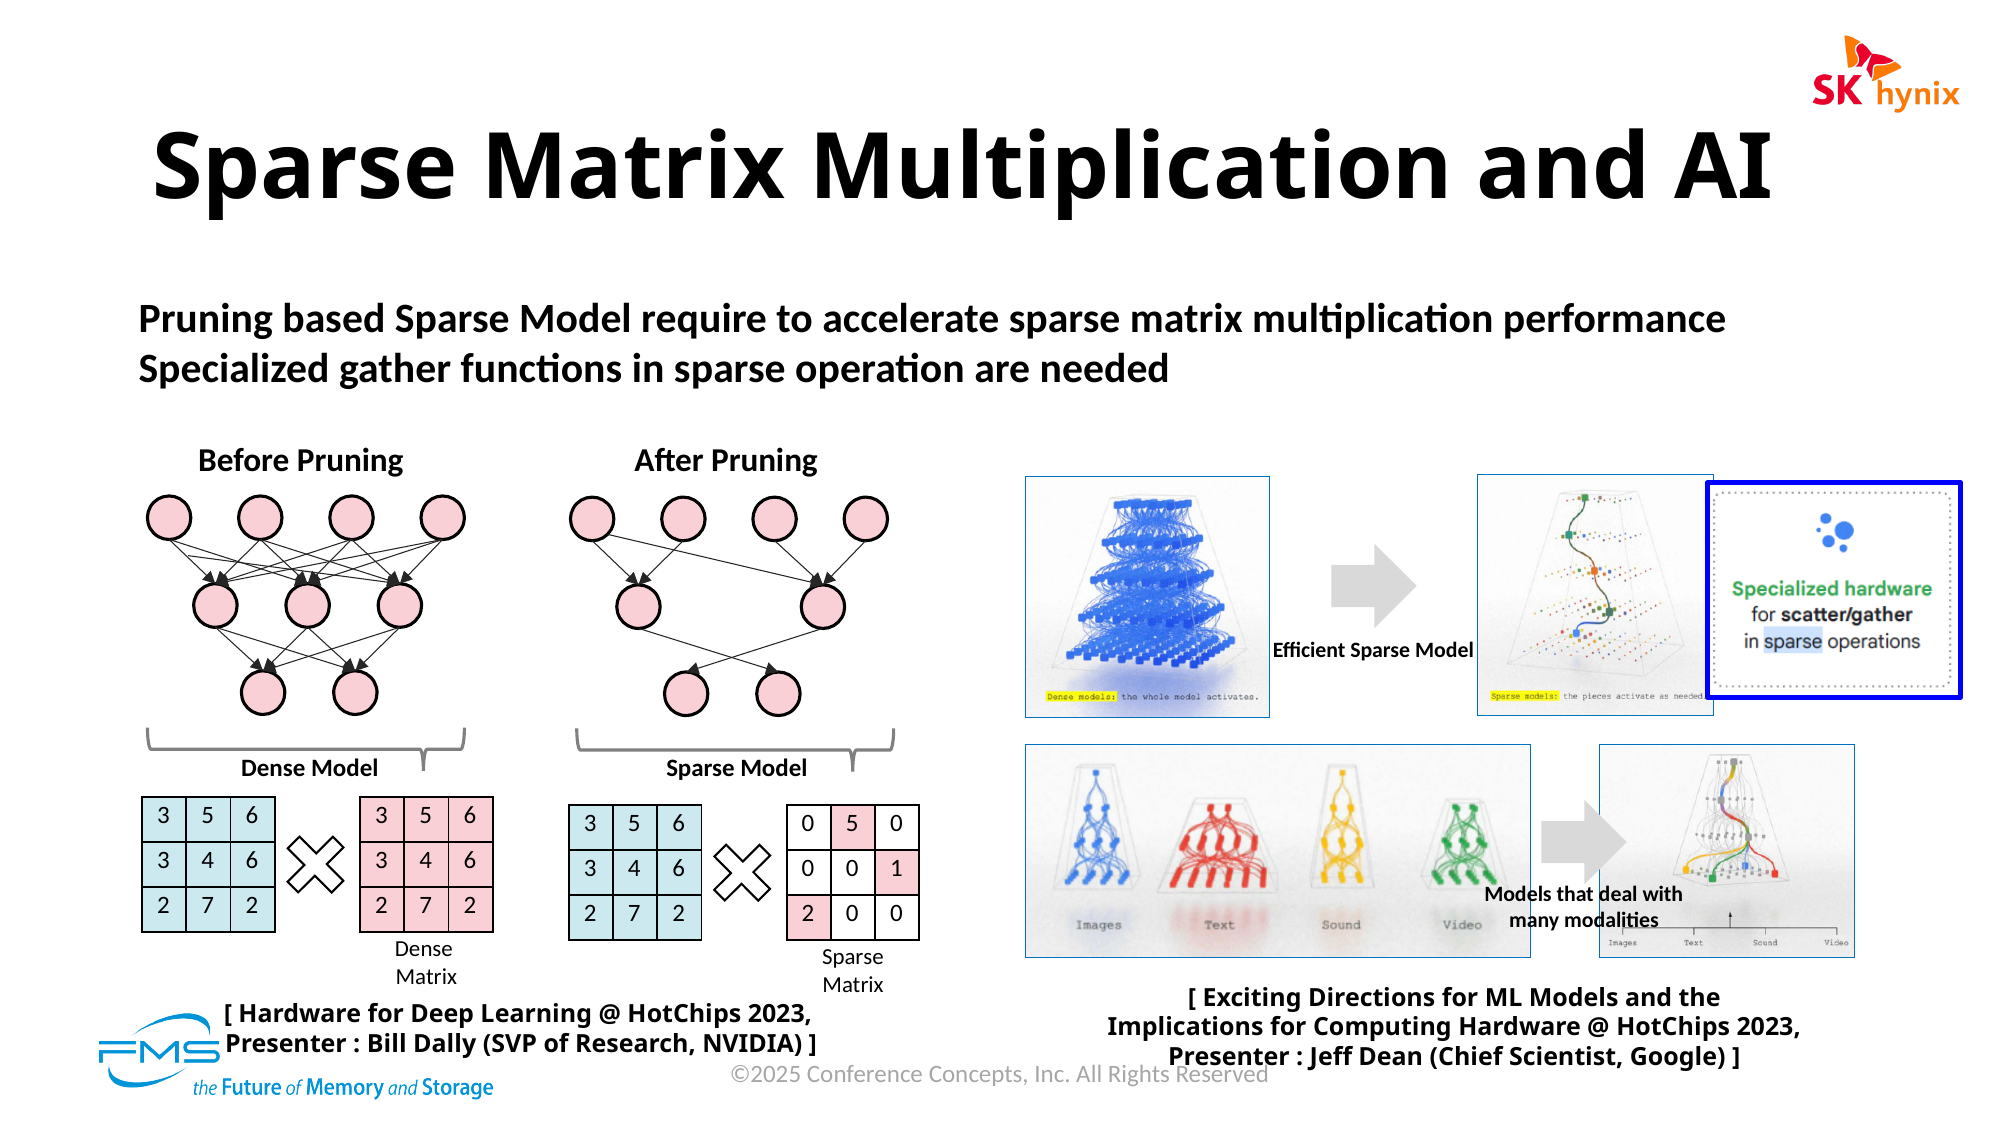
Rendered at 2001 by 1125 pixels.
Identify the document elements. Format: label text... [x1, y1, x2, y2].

text_box [756, 673, 801, 716]
table_cell 2 [143, 888, 185, 931]
table_cell 7 [405, 888, 448, 931]
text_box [187, 555, 215, 584]
text_box [147, 727, 465, 750]
text_box [661, 497, 706, 534]
text_box [241, 671, 285, 715]
text_box [193, 584, 238, 628]
text_box Sparse Model [588, 745, 886, 787]
table_cell 0 [876, 896, 918, 939]
table_header 5 [614, 806, 656, 849]
table_cell 4 [405, 843, 448, 886]
picture [1599, 744, 1855, 958]
table_cell 4 [187, 843, 230, 886]
text_box [844, 497, 888, 541]
table_cell 0 [832, 851, 874, 894]
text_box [822, 540, 866, 585]
table_header 3 [570, 806, 612, 849]
table_cell 2 [231, 888, 274, 931]
table_cell 3 [361, 843, 403, 886]
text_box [356, 627, 400, 671]
text_box [1330, 541, 1419, 630]
text_box [1540, 797, 1599, 887]
table_cell 2 [788, 896, 830, 939]
text_box [333, 671, 378, 715]
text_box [638, 628, 686, 673]
table_header 5 [832, 806, 874, 849]
text_box [664, 673, 708, 716]
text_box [774, 540, 822, 585]
table_header 6 [231, 798, 274, 841]
table_header 6 [658, 806, 701, 849]
table_cell 3 [570, 851, 612, 894]
text_box Dense Model [161, 745, 459, 787]
table_header 5 [187, 798, 230, 841]
picture [1805, 29, 1968, 119]
text_box [238, 495, 282, 539]
table_cell 3 [143, 843, 185, 886]
text_box [329, 495, 374, 539]
table_header 0 [788, 806, 830, 849]
text_box [576, 728, 894, 751]
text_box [215, 627, 262, 671]
picture [99, 1013, 493, 1100]
picture [1025, 744, 1531, 958]
table_cell 7 [187, 888, 230, 931]
table_cell 0 [832, 896, 874, 939]
table_cell 2 [449, 888, 492, 931]
footer ©2025 Conference Concepts, Inc. All Rights Reserved [662, 1042, 1338, 1103]
text_box After Pruning [562, 438, 890, 479]
table_cell 7 [614, 896, 656, 939]
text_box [169, 539, 215, 584]
table_cell 6 [658, 851, 701, 894]
table_cell 6 [231, 843, 274, 886]
table_cell 2 [570, 896, 612, 939]
text_box [147, 495, 191, 540]
text_box [ Hardware for Deep Learning @ HotChips 2023, Presenter : Bill Dally (SVP of Research, NVIDIA) ] [159, 1009, 884, 1045]
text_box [262, 627, 308, 671]
text_box Efficient Sparse Model [1270, 630, 1477, 668]
text_box [287, 836, 344, 893]
table_cell 0 [788, 851, 830, 894]
table_cell 2 [658, 896, 701, 939]
text_box Pruning based Sparse Model require to accelerate sparse matrix multiplication performance Specialized gather functions in sparse operation are needed [123, 257, 1928, 398]
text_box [215, 539, 443, 584]
table_header 5 [405, 798, 448, 841]
text_box [378, 584, 422, 628]
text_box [607, 534, 823, 585]
table_cell 1 [876, 851, 918, 894]
table_header 3 [361, 798, 403, 841]
picture [1477, 474, 1959, 716]
text_box Dense Matrix [360, 940, 493, 982]
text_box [686, 628, 823, 673]
picture [1025, 476, 1270, 718]
table_header 6 [449, 798, 492, 841]
table_cell 4 [614, 851, 656, 894]
text_box Sparse Matrix [786, 948, 920, 990]
text_box [714, 844, 771, 901]
text_box [616, 585, 661, 629]
text_box Models that deal with many modalities [1531, 887, 1599, 925]
table_header 3 [143, 798, 185, 841]
table_header 0 [876, 806, 918, 849]
text_box [ Exciting Directions for ML Models and the Implications for Computing Hardware @ HotChips 2023, Presenter : Jeff Dean (Chief Scientist, Google) ] [1092, 1008, 1818, 1043]
text_box [421, 495, 465, 540]
title Sparse Matrix Multiplication and AI [137, 59, 1863, 257]
text_box [570, 497, 614, 541]
text_box [285, 584, 330, 627]
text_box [308, 627, 356, 671]
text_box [592, 540, 607, 585]
table_cell 6 [449, 843, 492, 886]
text_box [752, 497, 797, 534]
text_box Before Pruning [137, 438, 465, 479]
table_cell 2 [361, 888, 403, 931]
text_box [801, 585, 845, 629]
